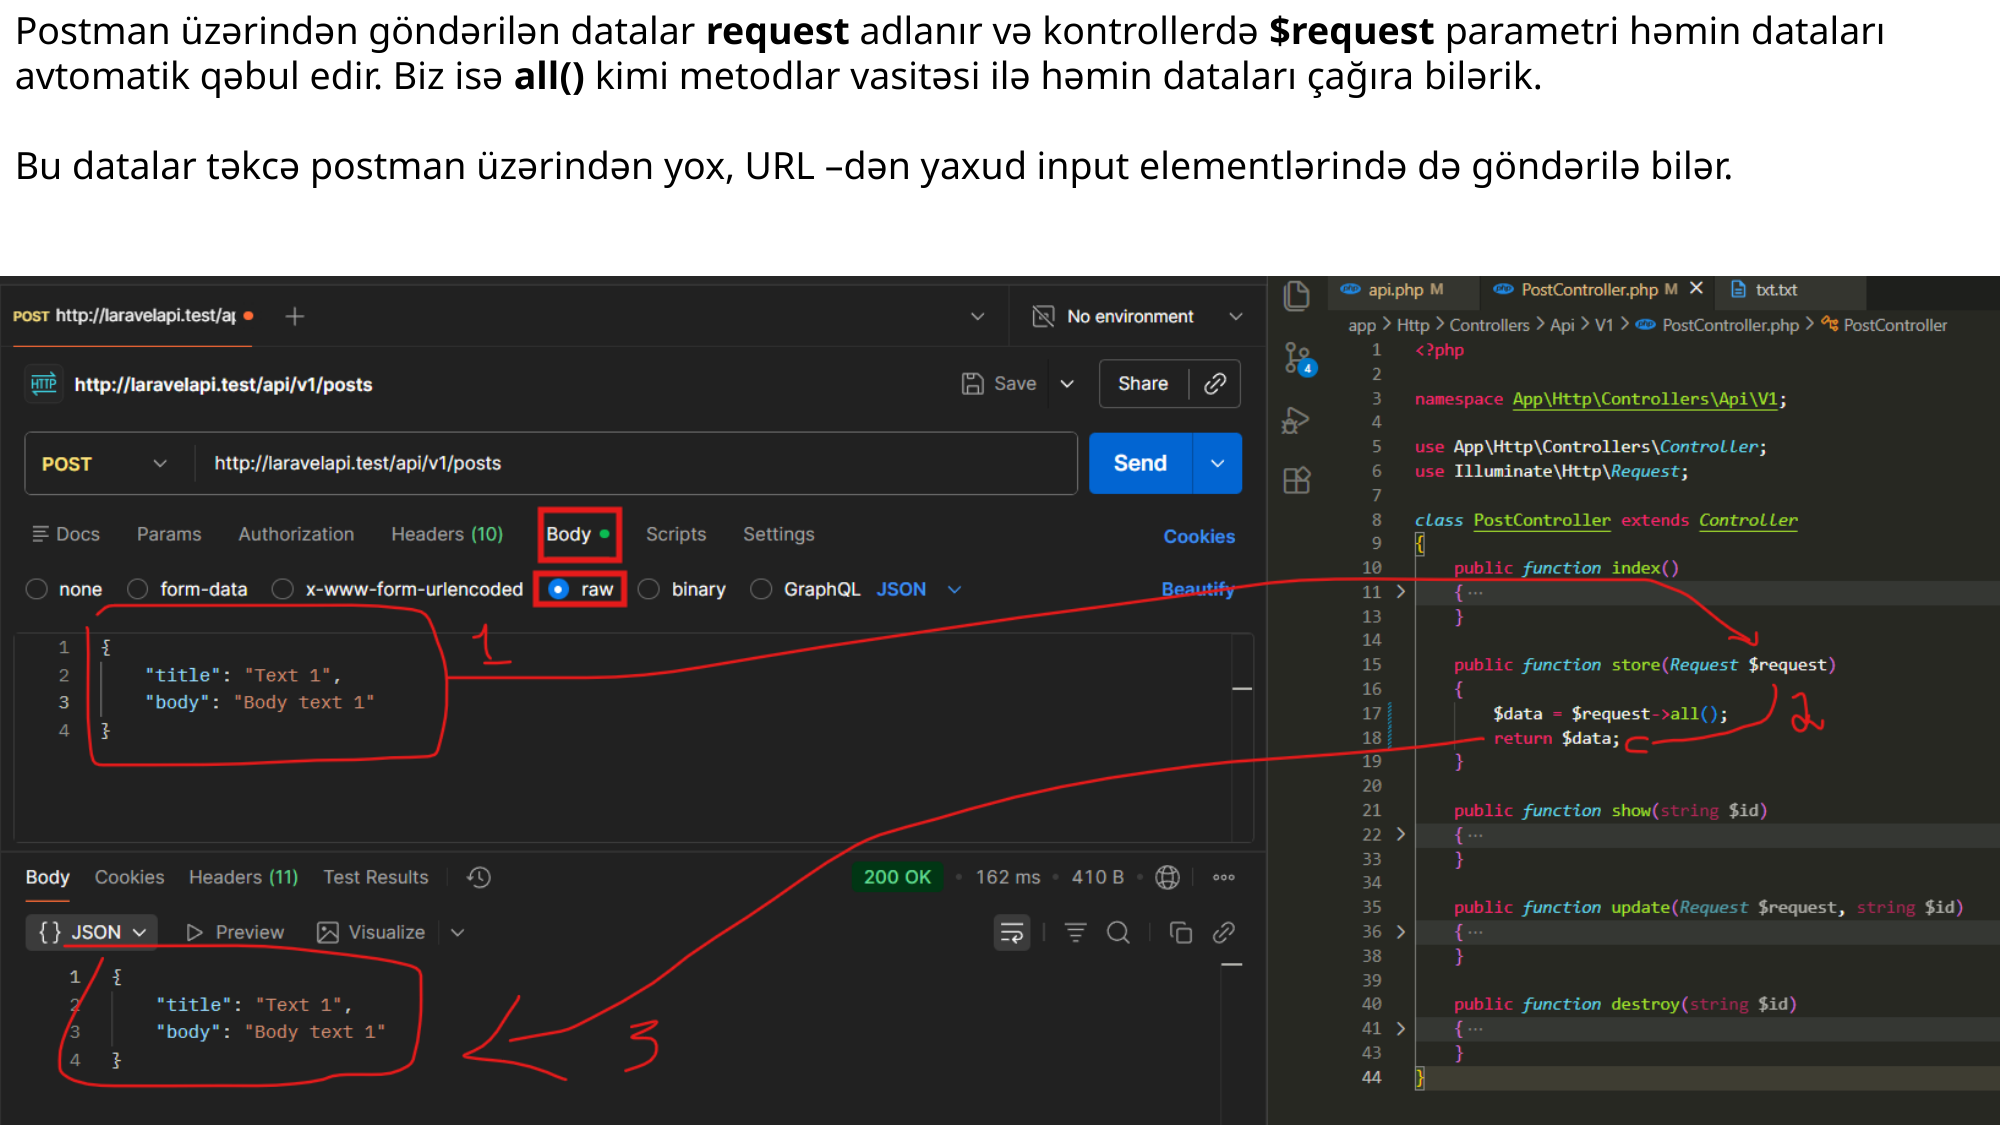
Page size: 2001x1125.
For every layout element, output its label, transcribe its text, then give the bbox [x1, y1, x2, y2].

picture [0, 276, 2000, 1125]
text_box Postman üzərindən göndərilən datalar request adlanır və kontrollerdə $request parametri həmin dataları avtomatik qəbul edir. Biz isə all() kimi metodlar vasitəsi ilə həmin dataları çağıra bilərik. Bu datalar təkcə postman üzərindən yox, URL –dən yaxud input elementlərində də göndərilə bilər. [0, 0, 2000, 195]
